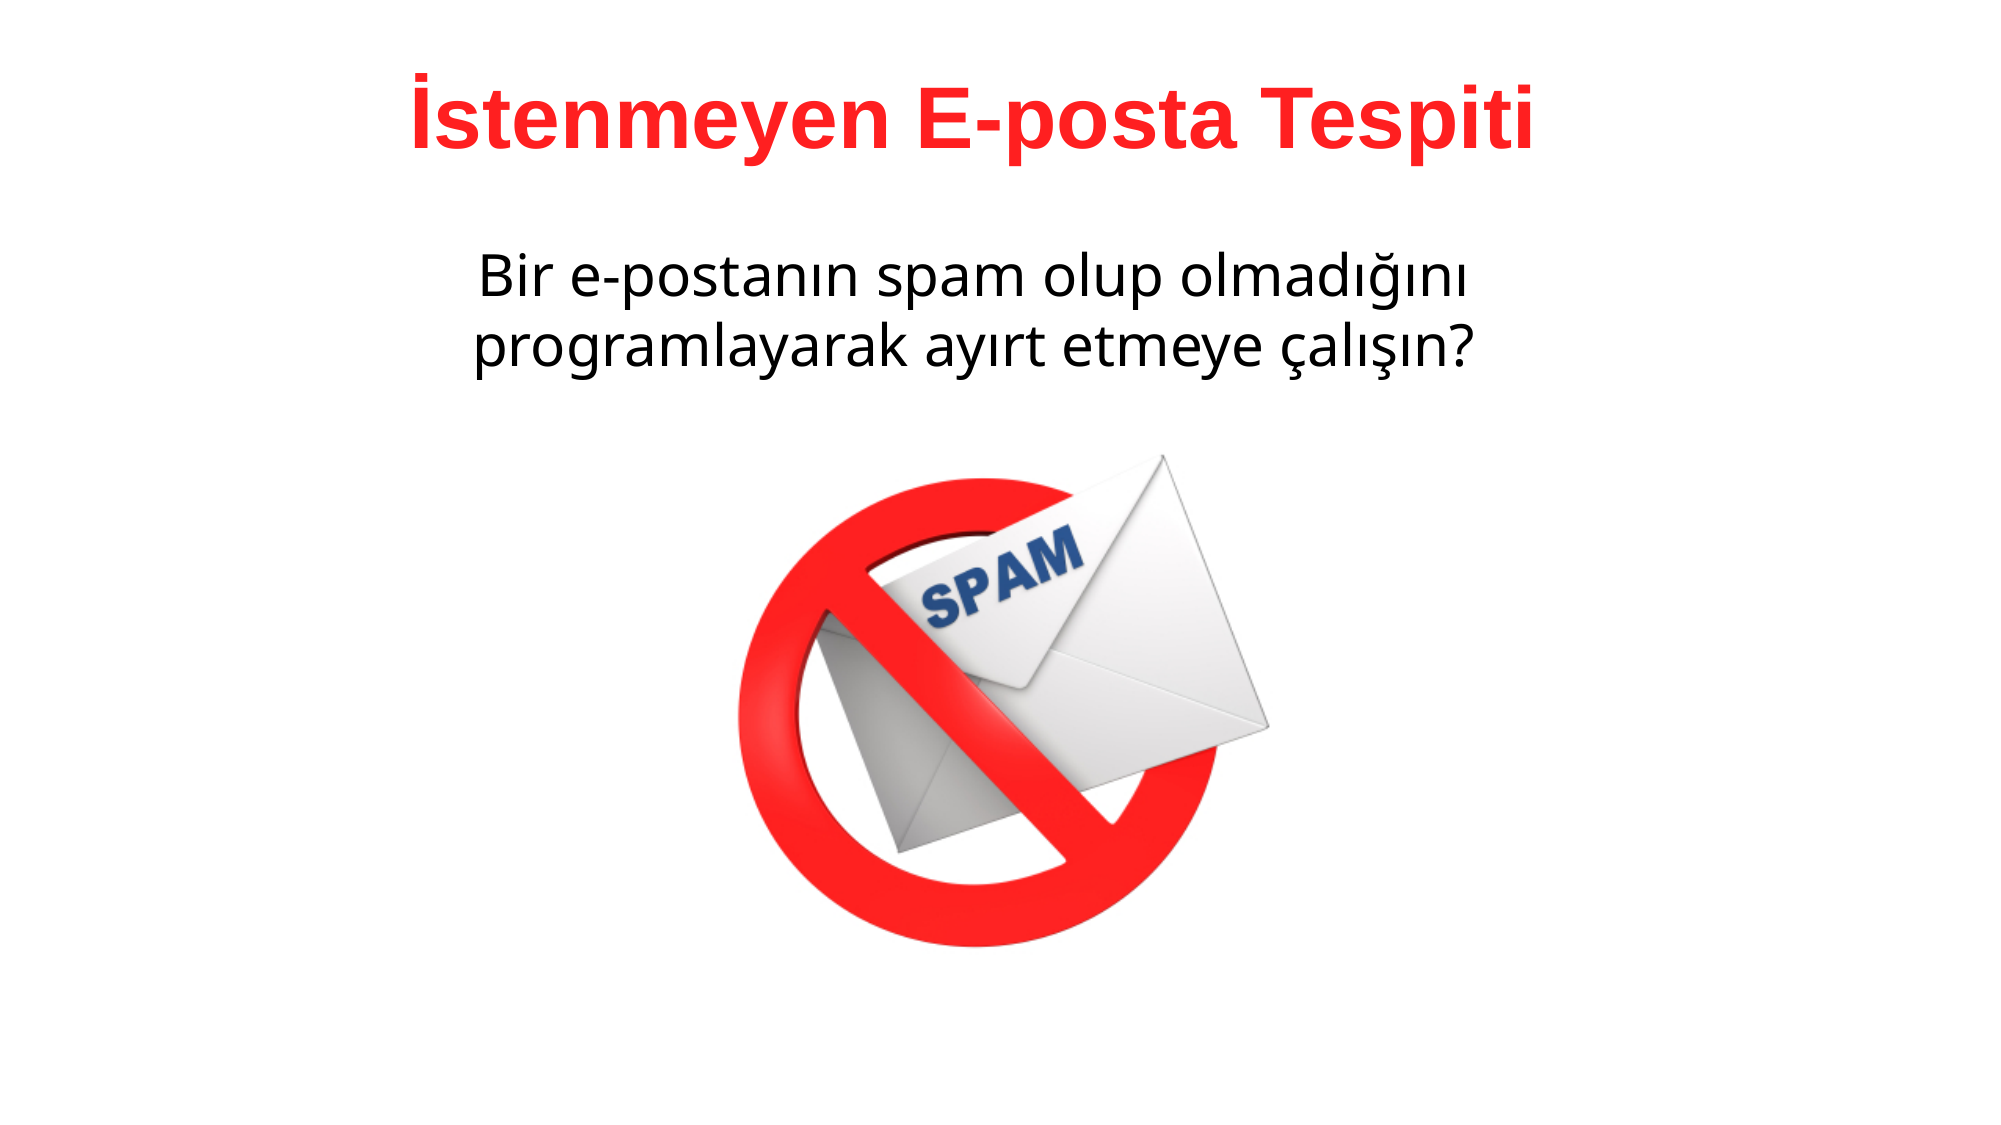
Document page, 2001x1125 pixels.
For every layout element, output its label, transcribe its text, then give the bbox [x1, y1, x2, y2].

picture [721, 441, 1279, 969]
text_box Bir e-postanın spam olup olmadığını programlayarak ayırt etmeye çalışın? [438, 230, 1509, 386]
text_box İstenmeyen E-posta Tespiti [223, 65, 1724, 177]
